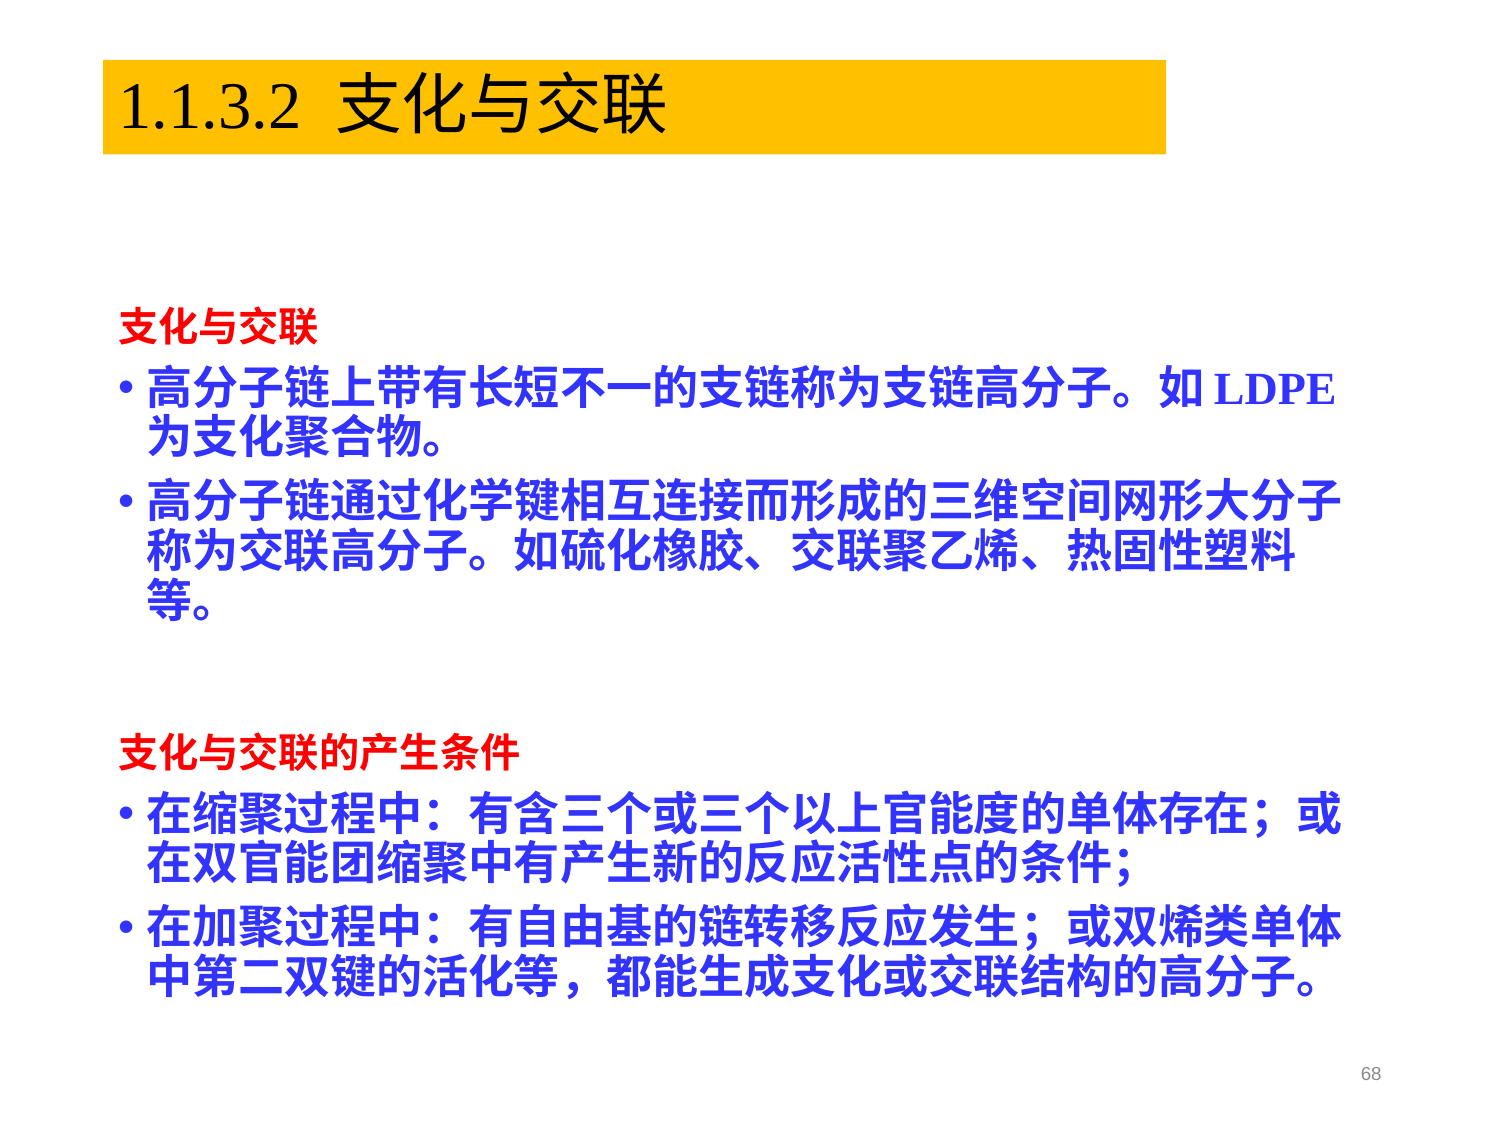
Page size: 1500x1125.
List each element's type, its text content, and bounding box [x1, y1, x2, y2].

title 1.1.3.2 支化与交联 [103, 59, 1167, 155]
slide_number 68 [1059, 1042, 1397, 1103]
list 支化与交联 高分子链上带有长短不一的支链称为支链高分子。如LDPE为支化聚合物。 高分子链通过化学键相互连接而形成的三维空间网形大分子称为交联高分子。如硫化橡胶、交联聚乙烯、热固性塑料等。 支化与交联的产生条件 在缩聚过程中：有含三个或三个以上官能度的单体存在；或在双官能团缩聚中有产生新的反应活性点的条件； 在加聚过程中：有自由基的链转移反应发生；或双烯类单体中第二双键的活化等，都能生成支化或交联结构的高分子。 [103, 299, 1397, 1014]
